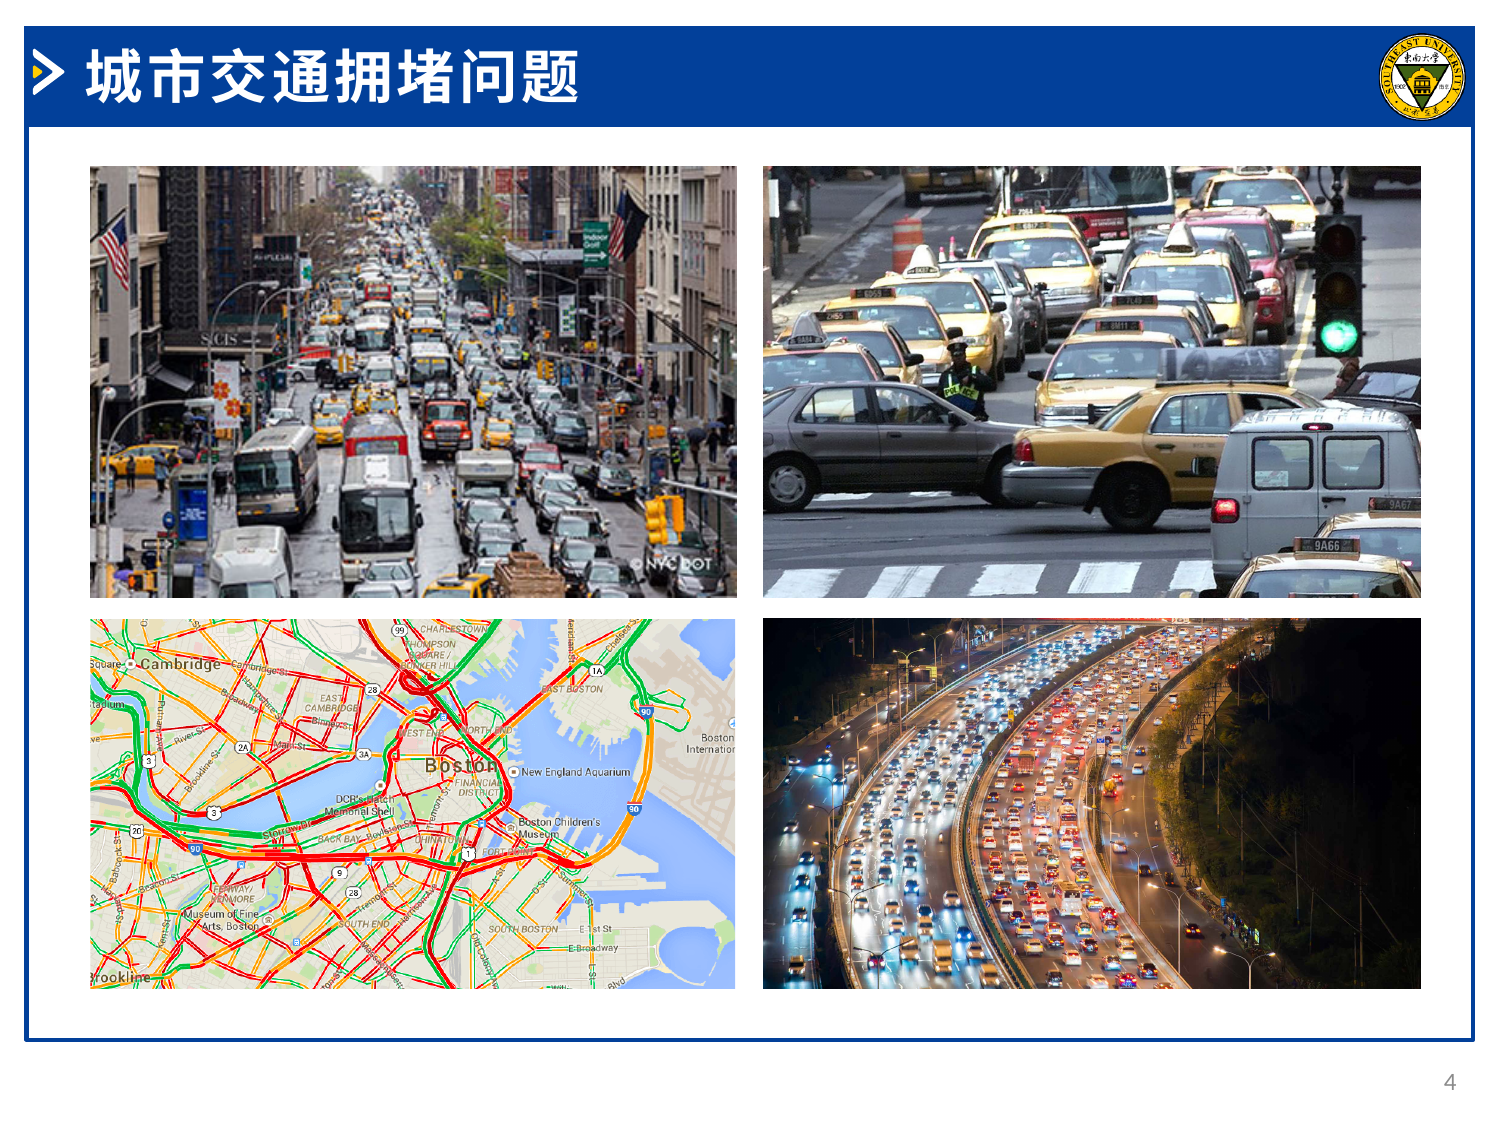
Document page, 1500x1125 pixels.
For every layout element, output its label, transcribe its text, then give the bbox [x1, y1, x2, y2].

text_box 城市交通拥堵问题 [70, 32, 716, 118]
picture [763, 166, 1421, 598]
picture [763, 618, 1421, 989]
picture [1378, 33, 1467, 121]
picture [90, 166, 737, 598]
picture [90, 618, 736, 989]
slide_number 4 [1382, 1051, 1472, 1111]
